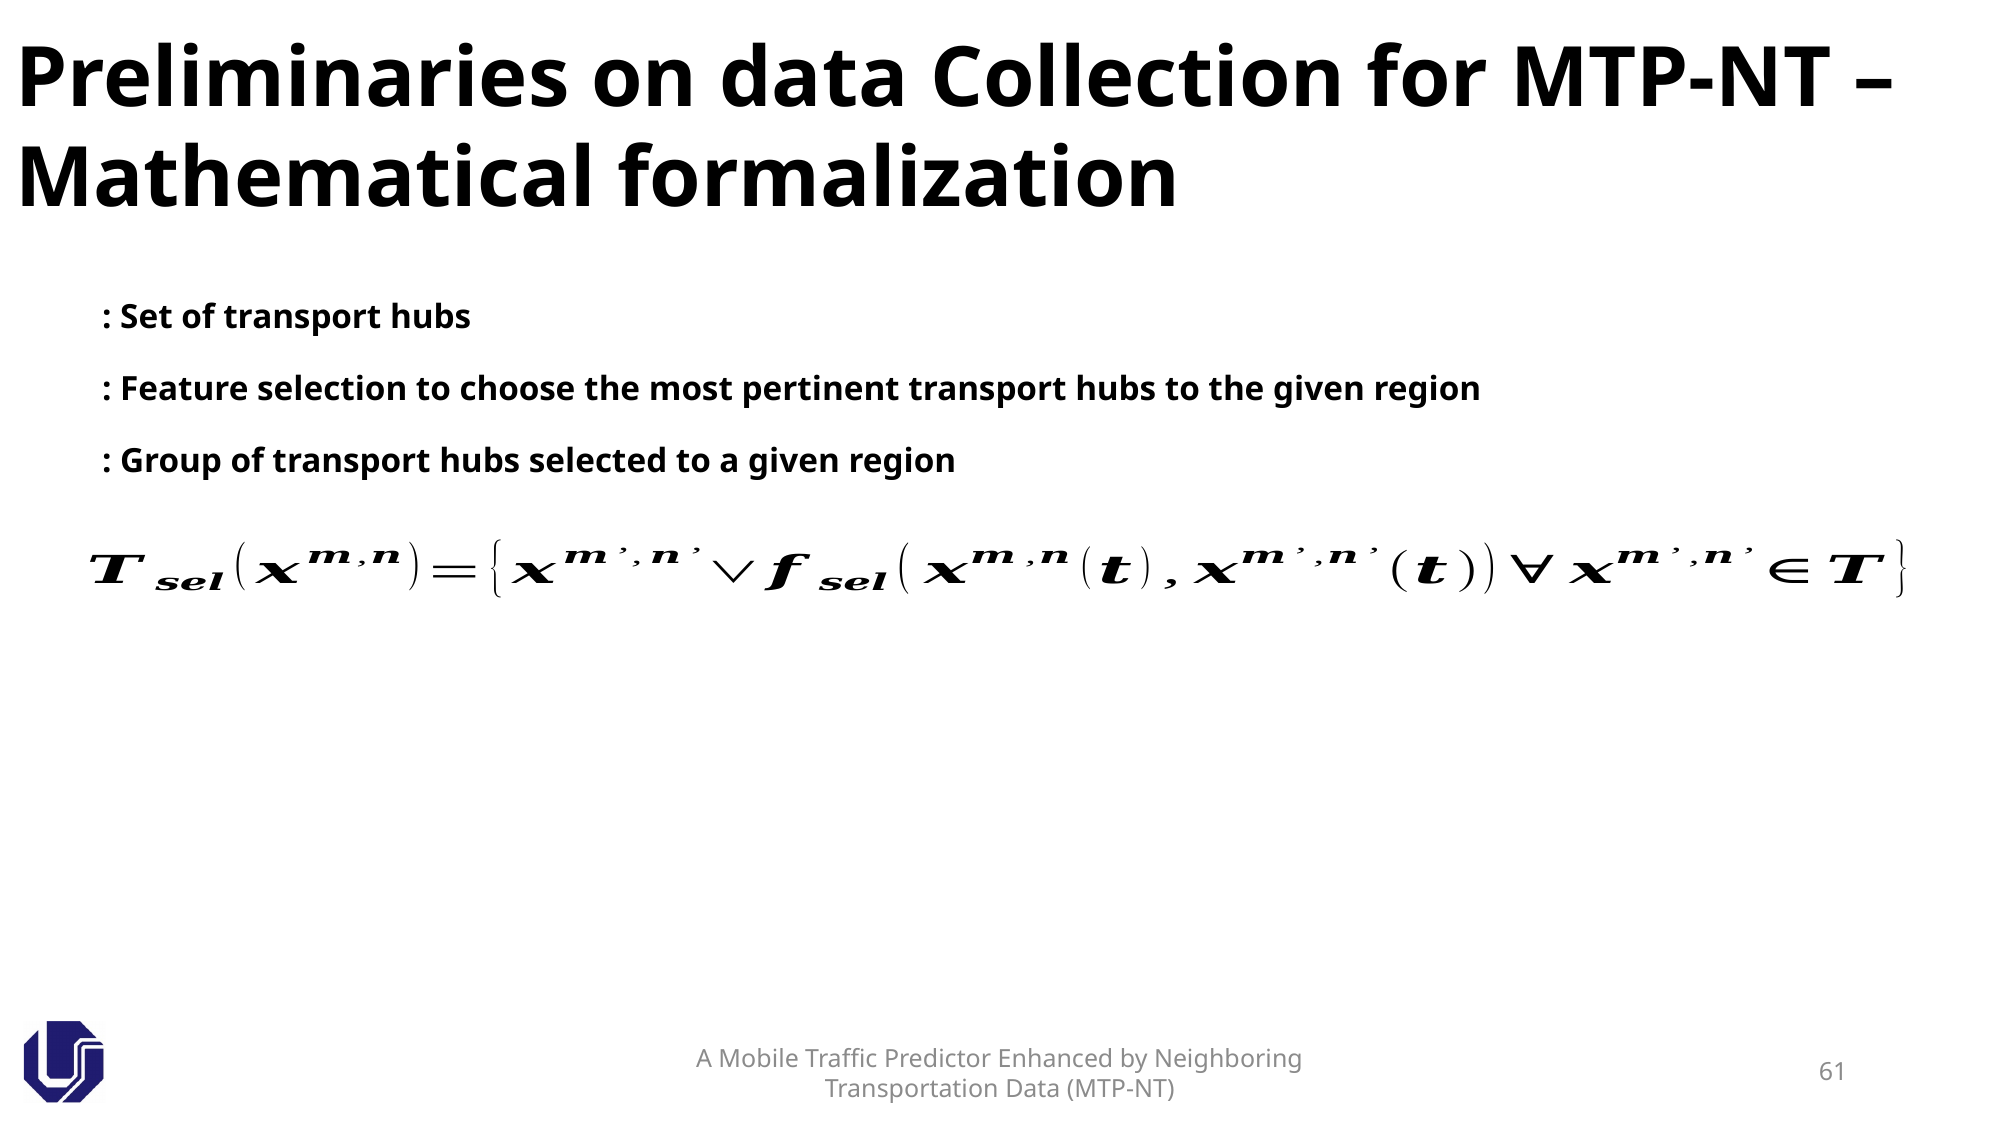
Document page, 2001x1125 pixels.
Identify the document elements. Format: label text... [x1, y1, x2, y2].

footer A Mobile Traffic Predictor Enhanced by Neighboring Transportation Data (MTP-NT) [662, 1042, 1338, 1103]
picture [23, 1021, 106, 1103]
text_box Preliminaries on data Collection for MTP-NT – Mathematical formalization [0, 17, 1978, 230]
slide_number 61 [1412, 1042, 1863, 1103]
